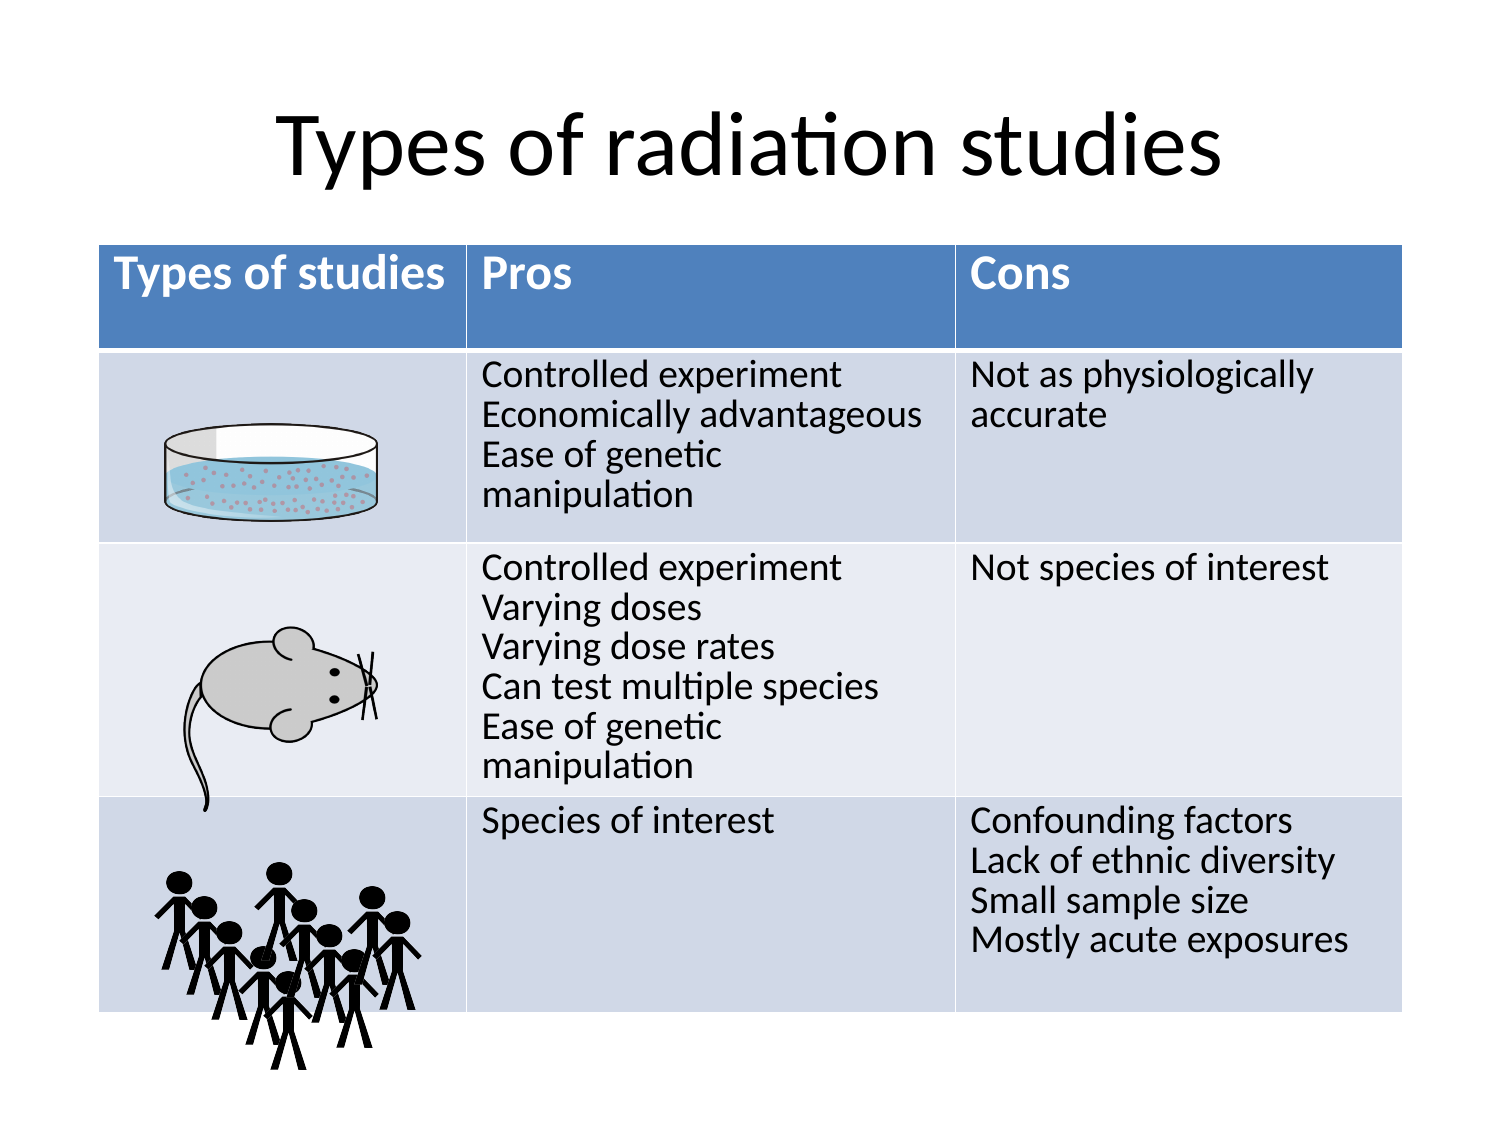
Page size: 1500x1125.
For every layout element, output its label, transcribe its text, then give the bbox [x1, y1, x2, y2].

table_cell Controlled experiment Economically advantageous Ease of genetic manipulation [467, 353, 955, 542]
picture [184, 621, 378, 816]
table_cell [99, 353, 466, 542]
table_cell [99, 797, 466, 1012]
picture [163, 423, 378, 522]
table_cell Not as physiologically accurate [956, 353, 1402, 542]
table_header Pros [467, 245, 955, 348]
table_cell Confounding factors Lack of ethnic diversity Small sample size Mostly acute exposures [956, 797, 1402, 1012]
table_header Cons [956, 245, 1402, 348]
table_cell Controlled experiment Varying doses Varying dose rates Can test multiple species Ease of genetic manipulation [467, 544, 955, 796]
table_header Types of studies [99, 245, 466, 348]
title Types of radiation studies [75, 45, 1425, 233]
table_cell Not species of interest [956, 544, 1402, 796]
picture [154, 862, 422, 1070]
table_cell Species of interest [467, 797, 955, 1012]
table_cell [99, 544, 466, 796]
